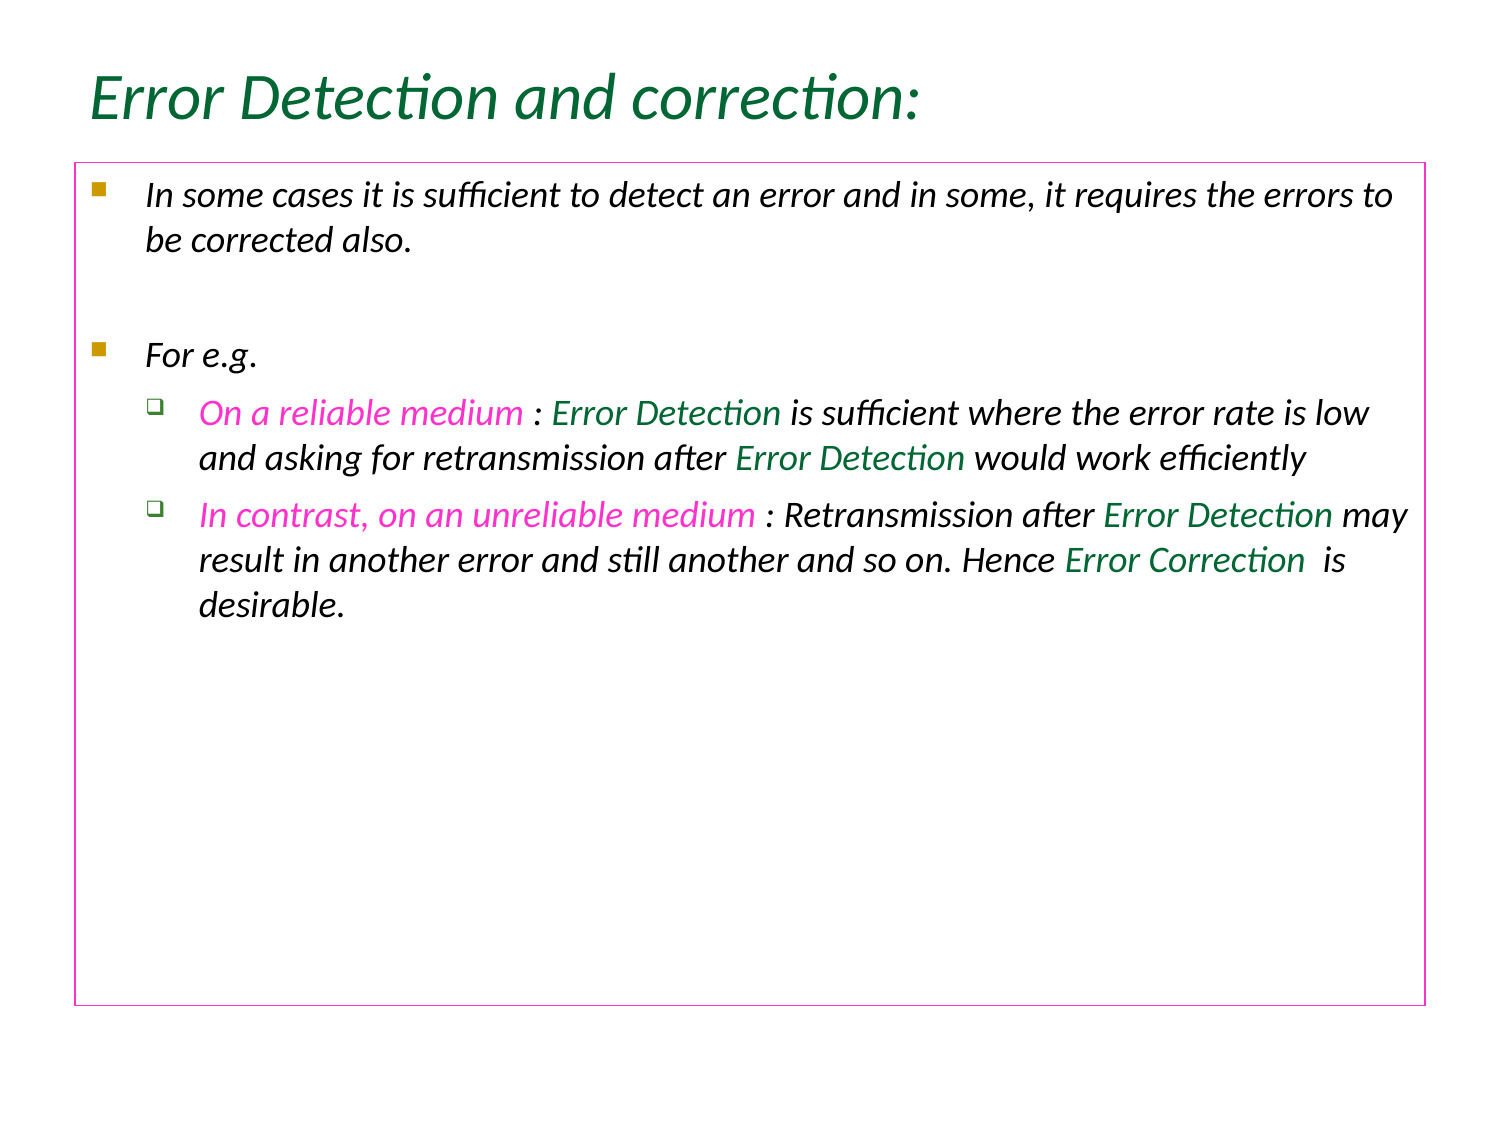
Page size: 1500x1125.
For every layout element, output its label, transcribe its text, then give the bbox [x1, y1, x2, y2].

text_box Error Detection and correction: [74, 45, 1425, 162]
text_box In some cases it is sufficient to detect an error and in some, it requires the errors to be corrected also. For e.g. On a reliable medium : Error Detection is sufficient where the error rate is low and asking for retransmission after Error Detection would work efficiently In contrast, on an unreliable medium : Retransmission after Error Detection may result in another error and still another and so on. Hence Error Correction is desirable. [74, 162, 1425, 1006]
